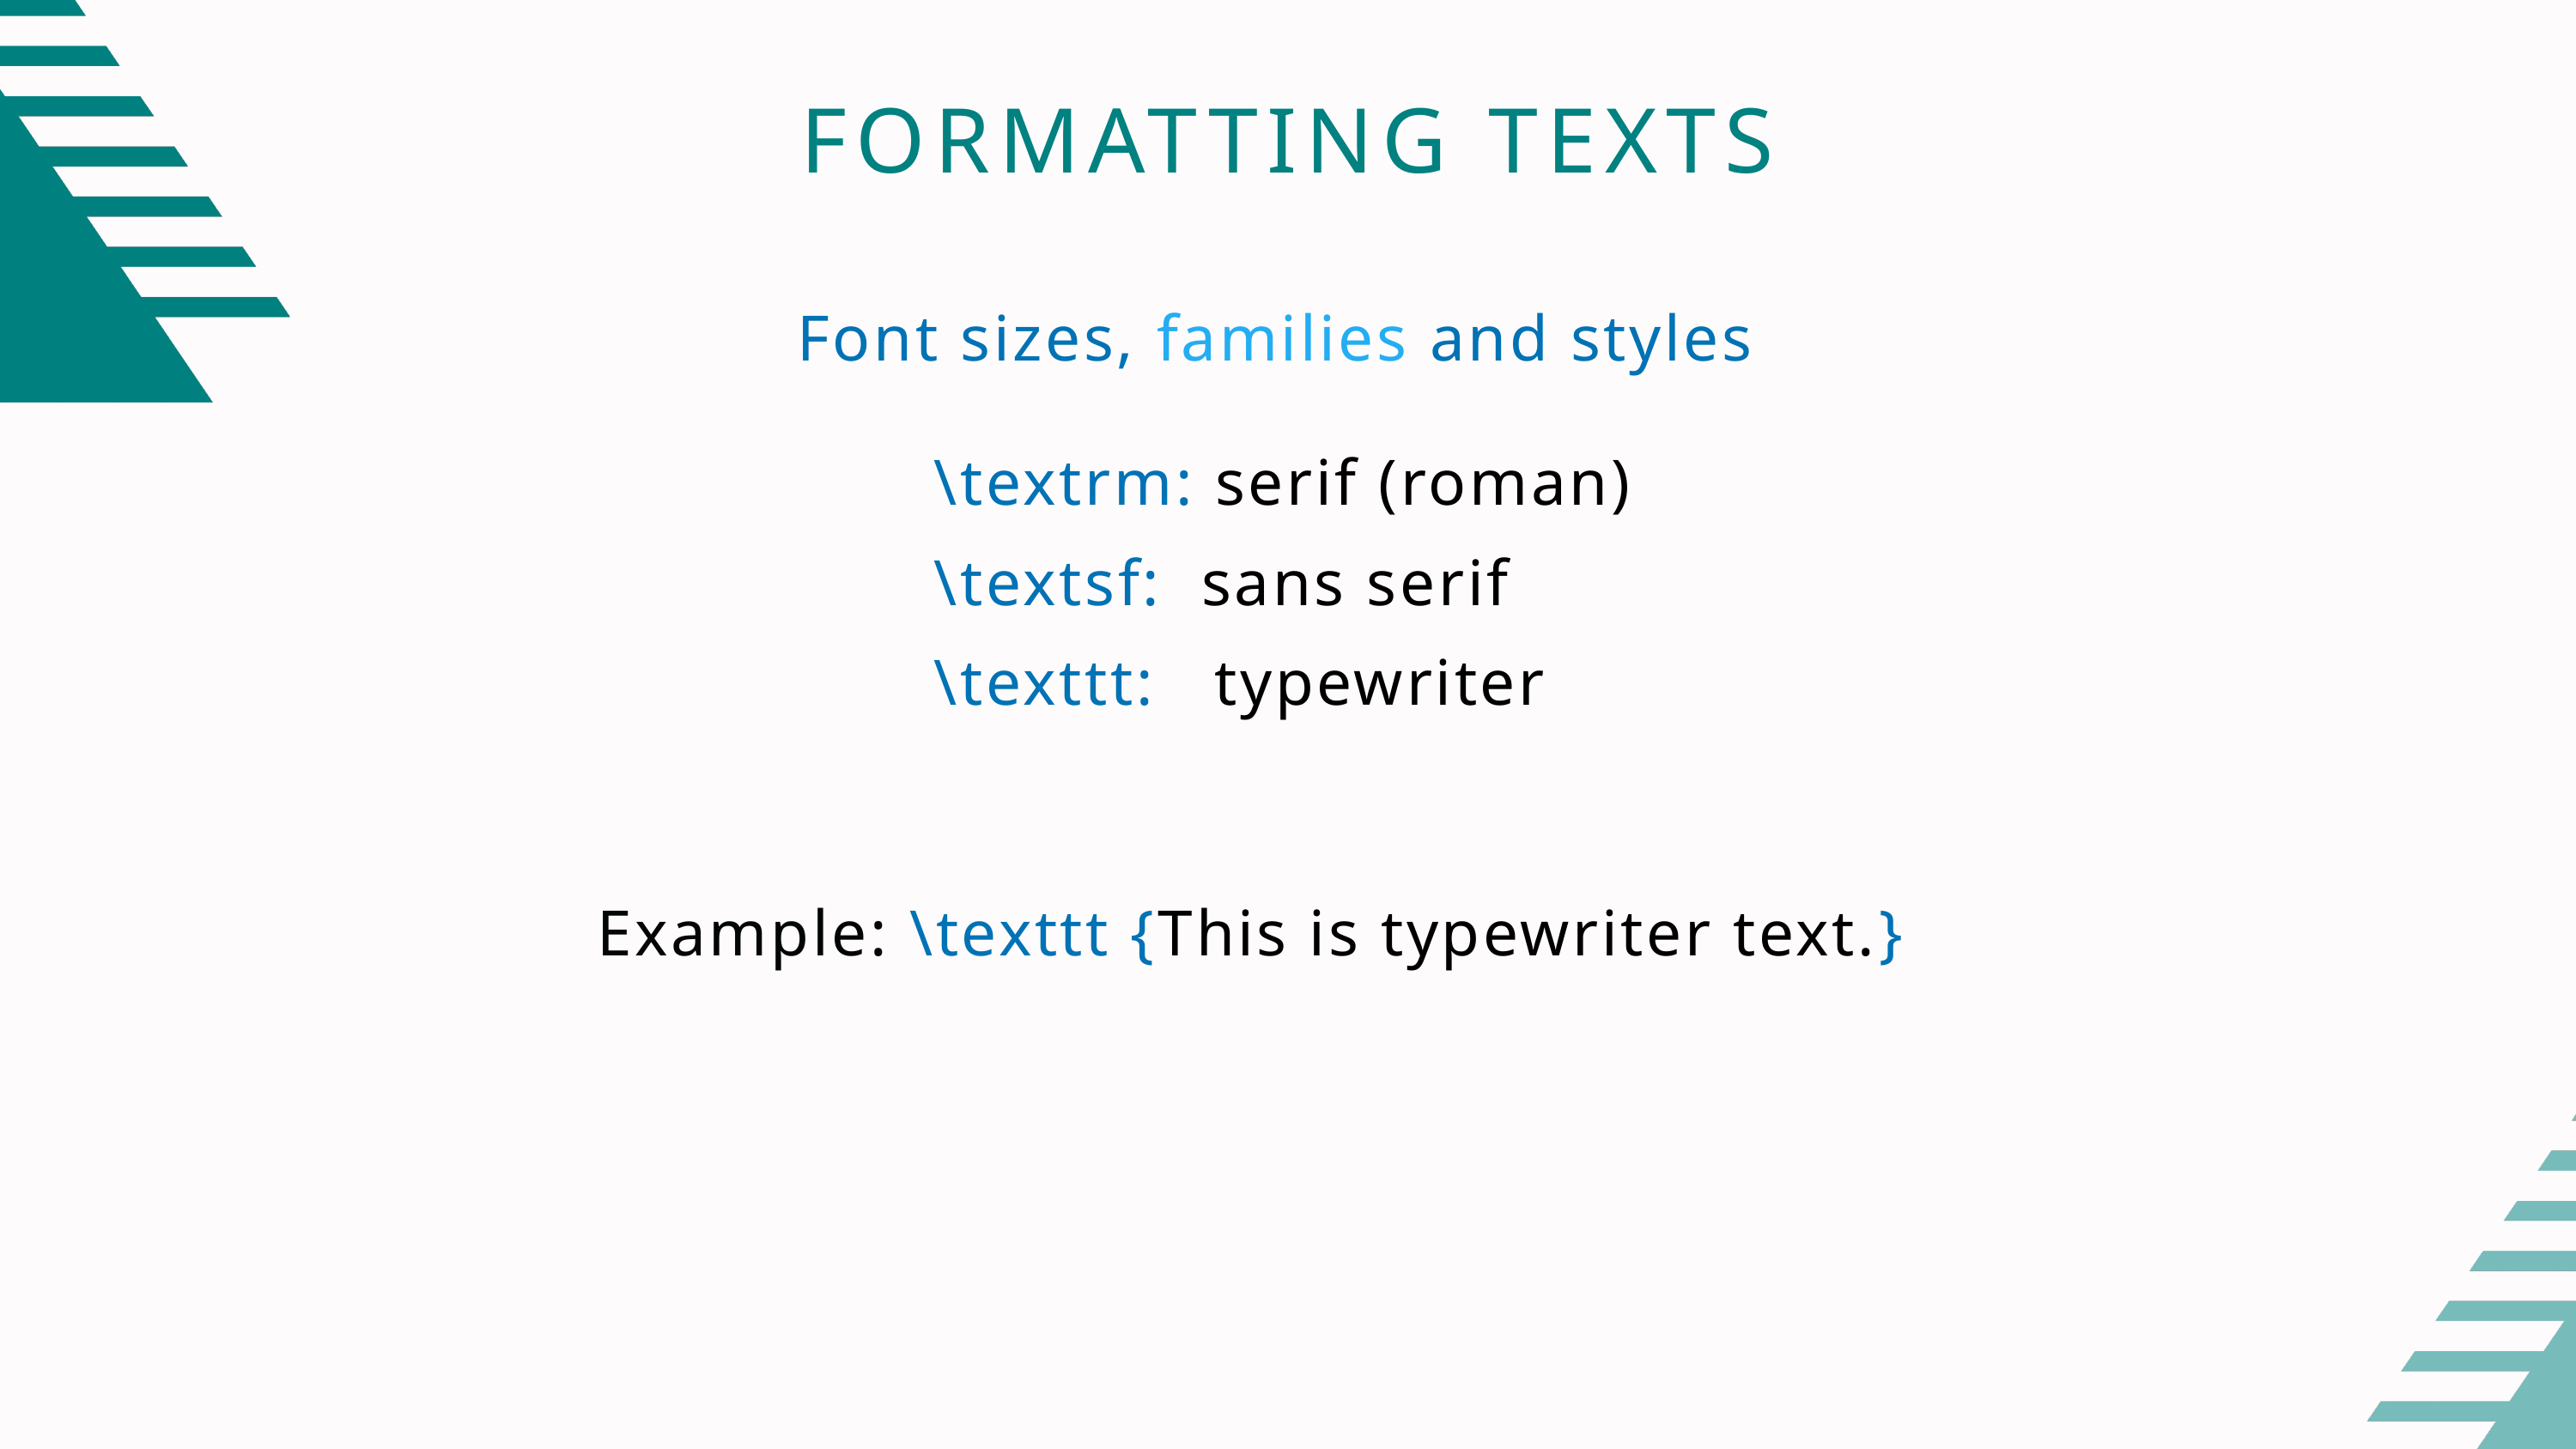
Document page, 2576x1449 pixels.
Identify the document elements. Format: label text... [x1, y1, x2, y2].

text_box [0, 0, 290, 403]
text_box FORMATTING TEXTS [680, 67, 1895, 191]
text_box Font sizes, families and styles [216, 267, 2335, 374]
text_box \textrm: serif (roman) \textsf: sans serif \texttt: typewriter [933, 417, 1643, 718]
text_box Example: \texttt {This is typewriter text.} [597, 877, 1979, 969]
text_box [2299, 1092, 2576, 1449]
